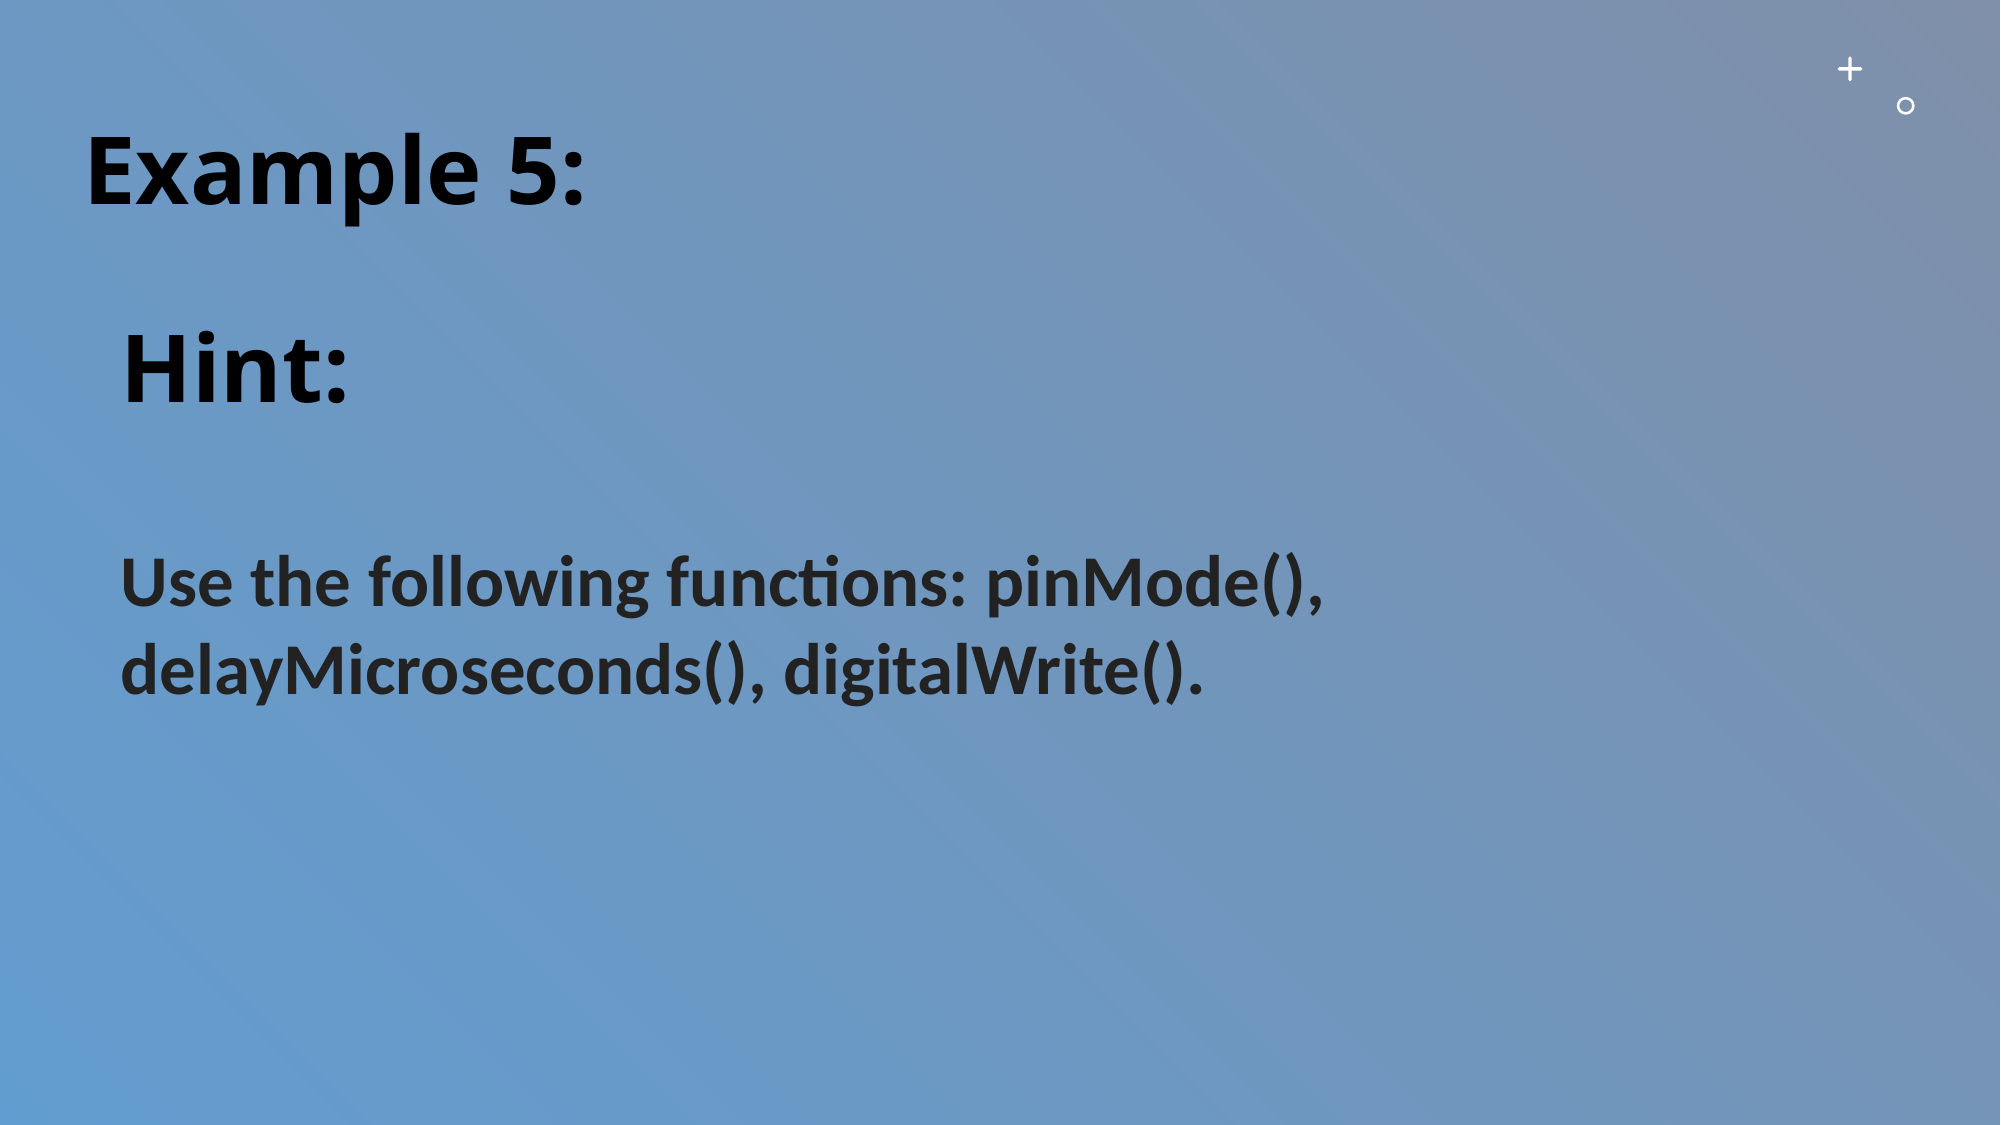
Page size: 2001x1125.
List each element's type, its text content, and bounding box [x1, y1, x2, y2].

text_box Hint: Use the following functions: pinMode(), delayMicroseconds(), digitalWrite(). [105, 301, 1895, 717]
title Example 5: [68, 65, 1836, 284]
